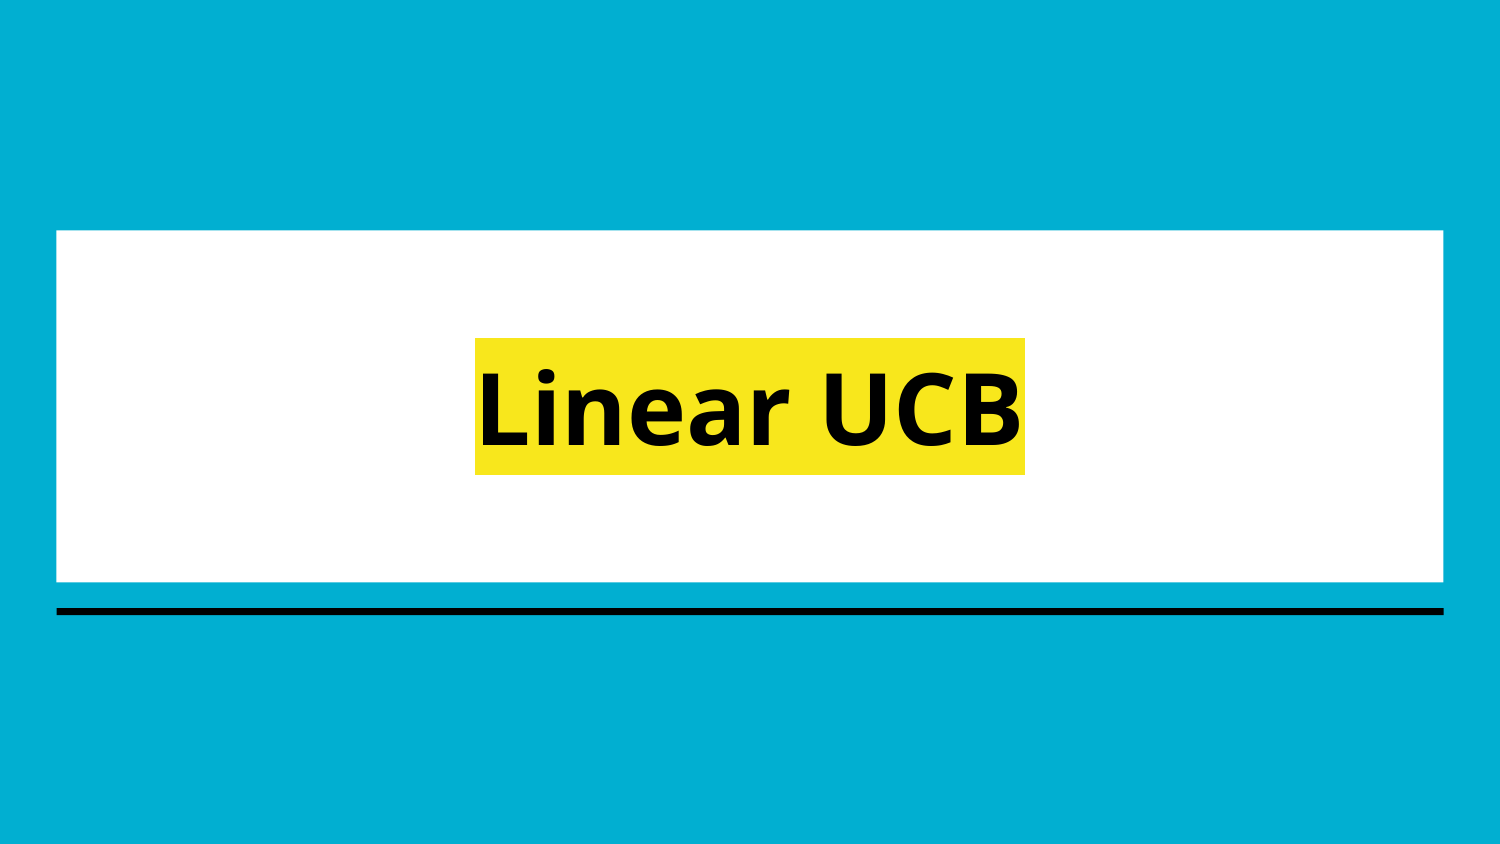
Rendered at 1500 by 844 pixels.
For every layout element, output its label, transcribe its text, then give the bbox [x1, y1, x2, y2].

title Linear UCB [56, 230, 1444, 583]
